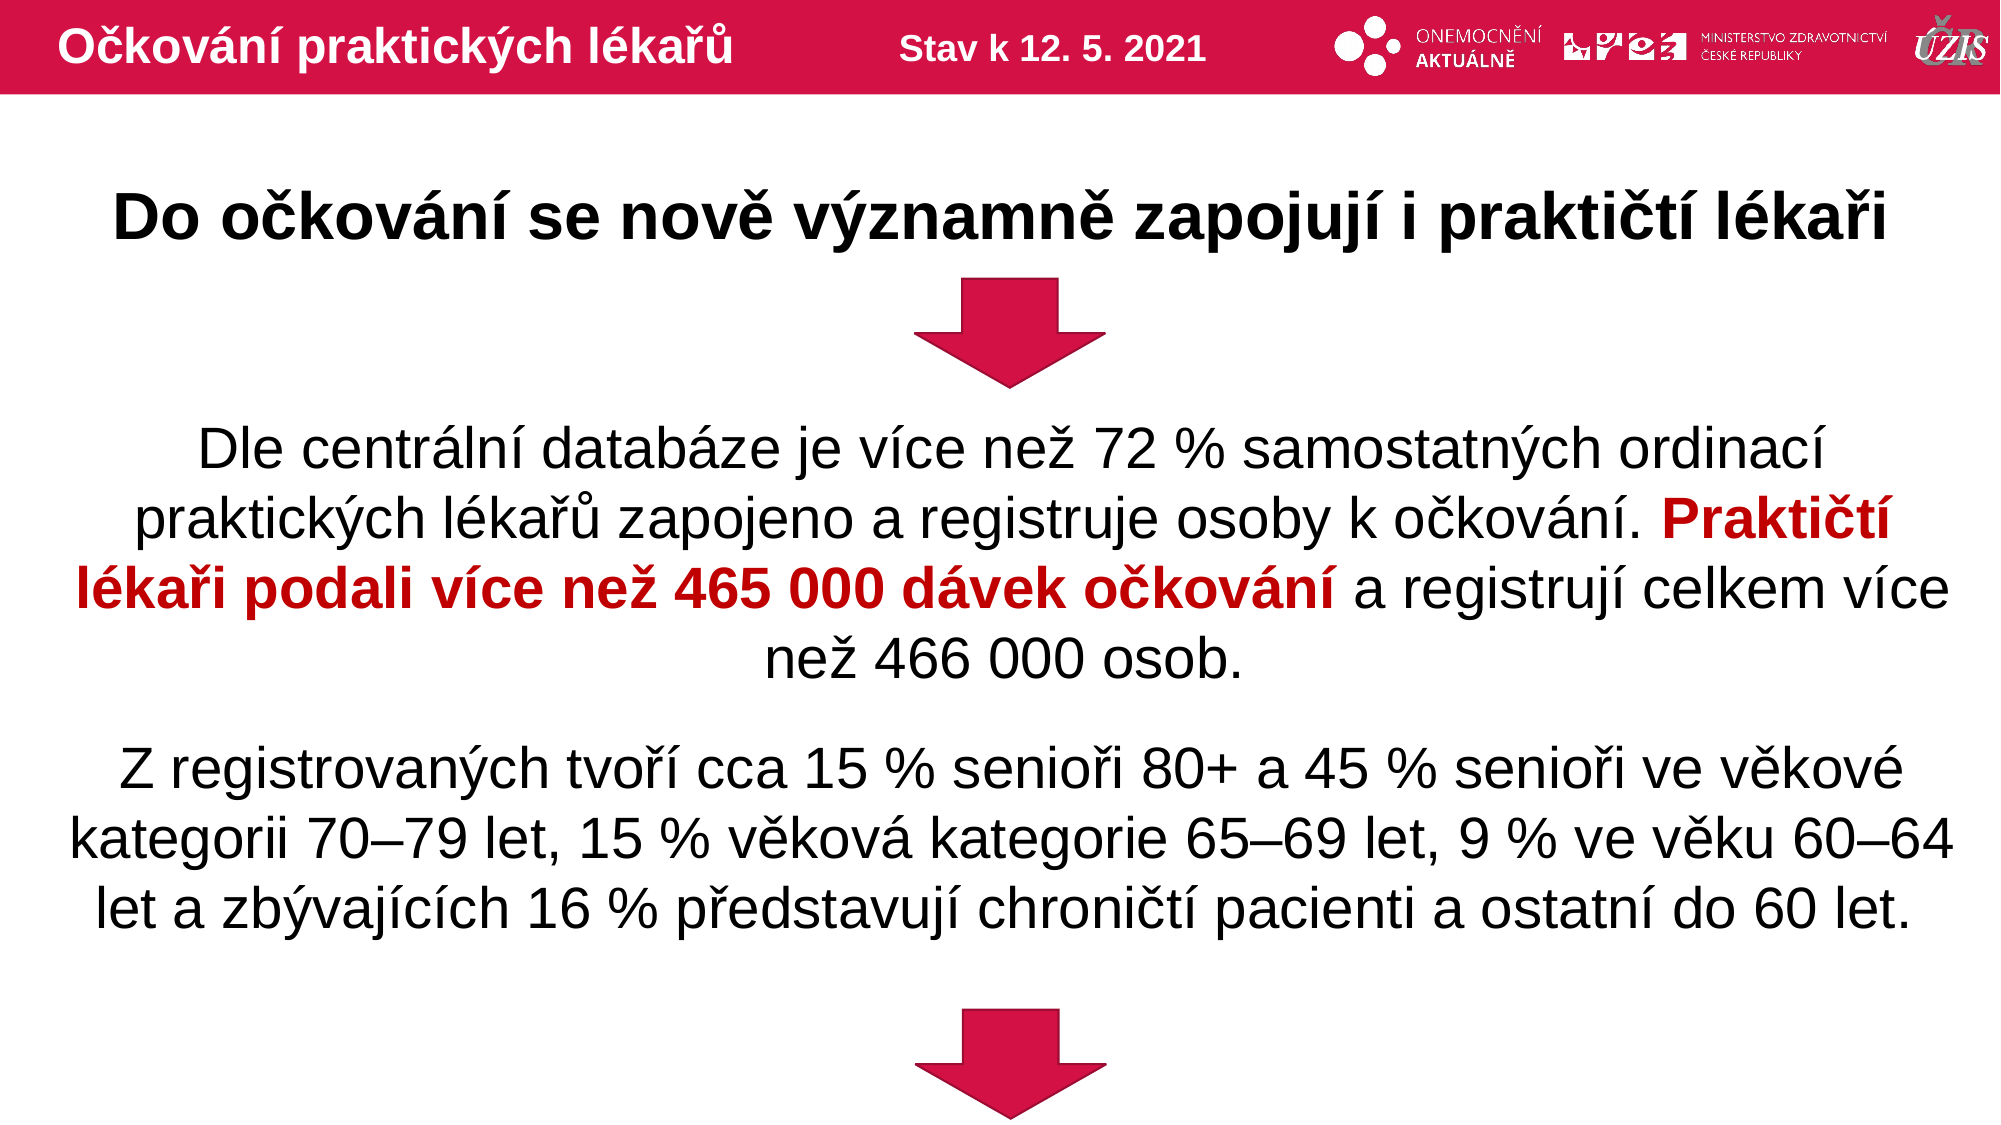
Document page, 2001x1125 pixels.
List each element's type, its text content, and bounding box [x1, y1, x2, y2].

text_box Do očkování se nově významně zapojují i praktičtí lékaři [92, 165, 1929, 261]
picture [1334, 16, 1542, 76]
picture [1915, 15, 1989, 66]
picture [1563, 31, 1888, 60]
text_box Stav k 12. 5. 2021 [884, 16, 1329, 77]
text_box [913, 277, 1106, 389]
text_box [914, 1008, 1107, 1120]
text_box Dle centrální databáze je více než 72 % samostatných ordinací praktických lékařů zapojeno a registruje osoby k očkování. Praktičtí lékaři podali více než 465 000 dávek očkování a registrují celkem více než 466 000 osob. Z registrovaných tvoří cca 15 % senioři 80+ a 45 % senioři ve věkové kategorii 70–79 let, 15 % věková kategorie 65–69 let, 9 % ve věku 60–64 let a zbývajících 16 % představují chroničtí pacienti a ostatní do 60 let. [42, 402, 1985, 948]
title Očkování praktických lékařů [42, 0, 1262, 95]
